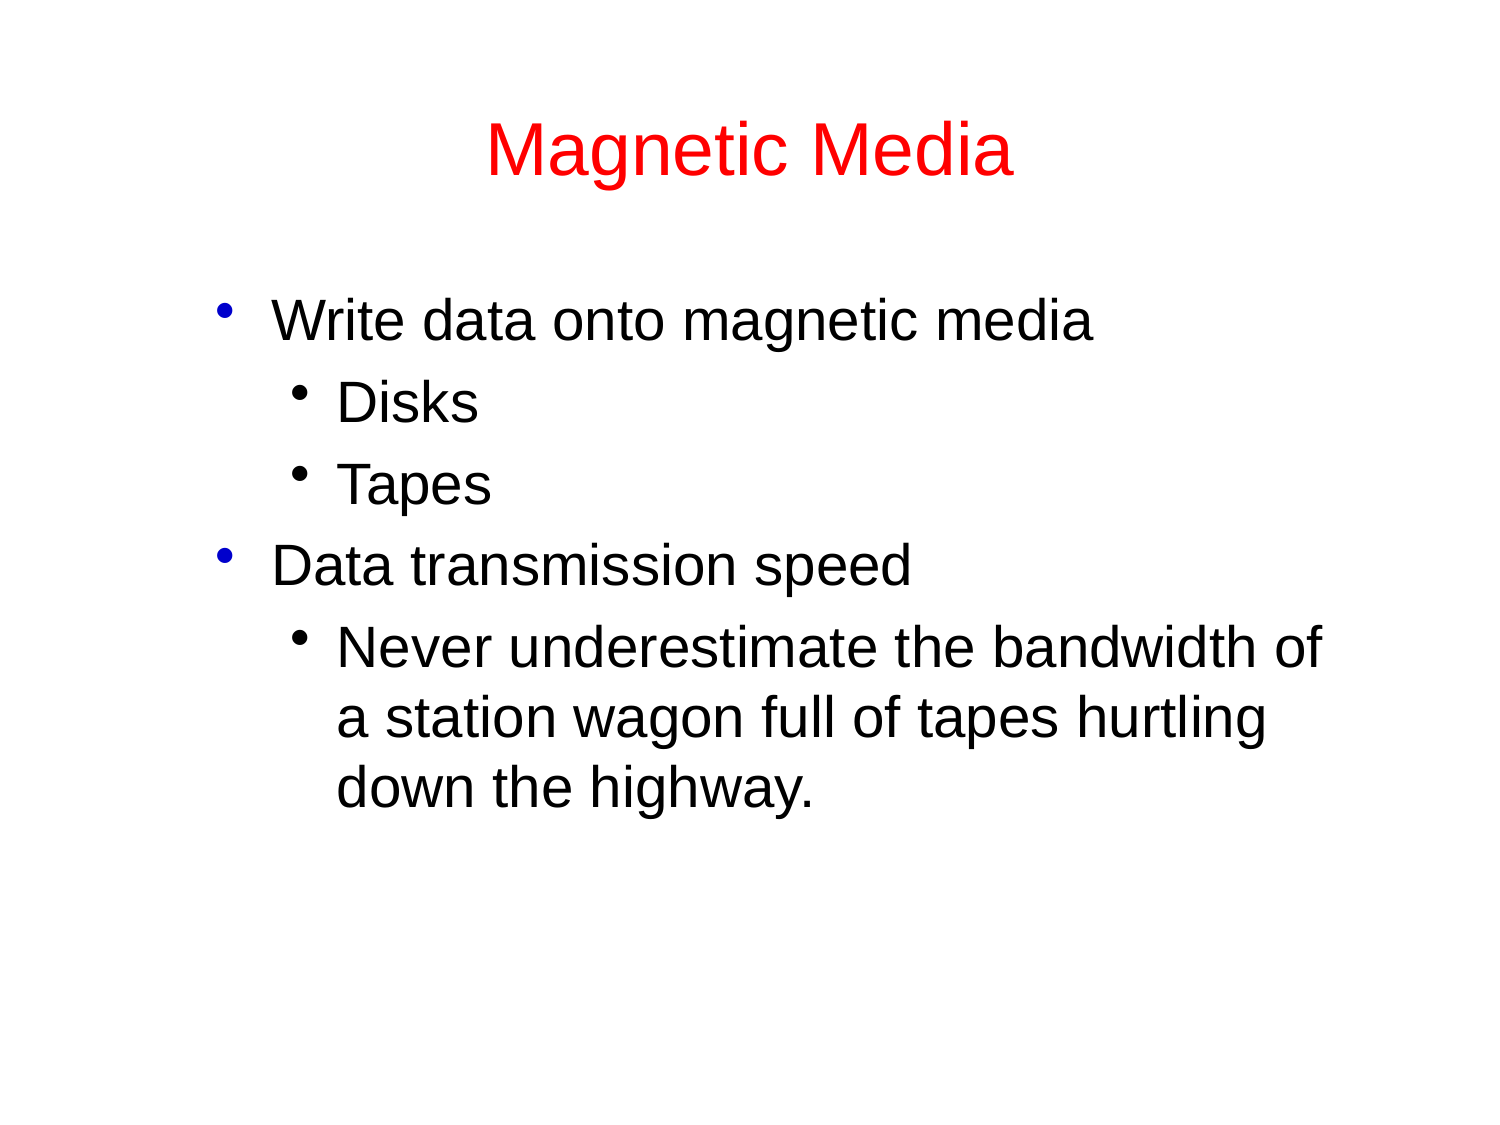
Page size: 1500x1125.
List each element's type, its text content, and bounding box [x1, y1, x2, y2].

title Magnetic Media [0, 51, 1500, 239]
list Write data onto magnetic media Disks Tapes Data transmission speed Never underestimate the bandwidth of a station wagon full of tapes hurtling down the highway. [200, 275, 1363, 1075]
